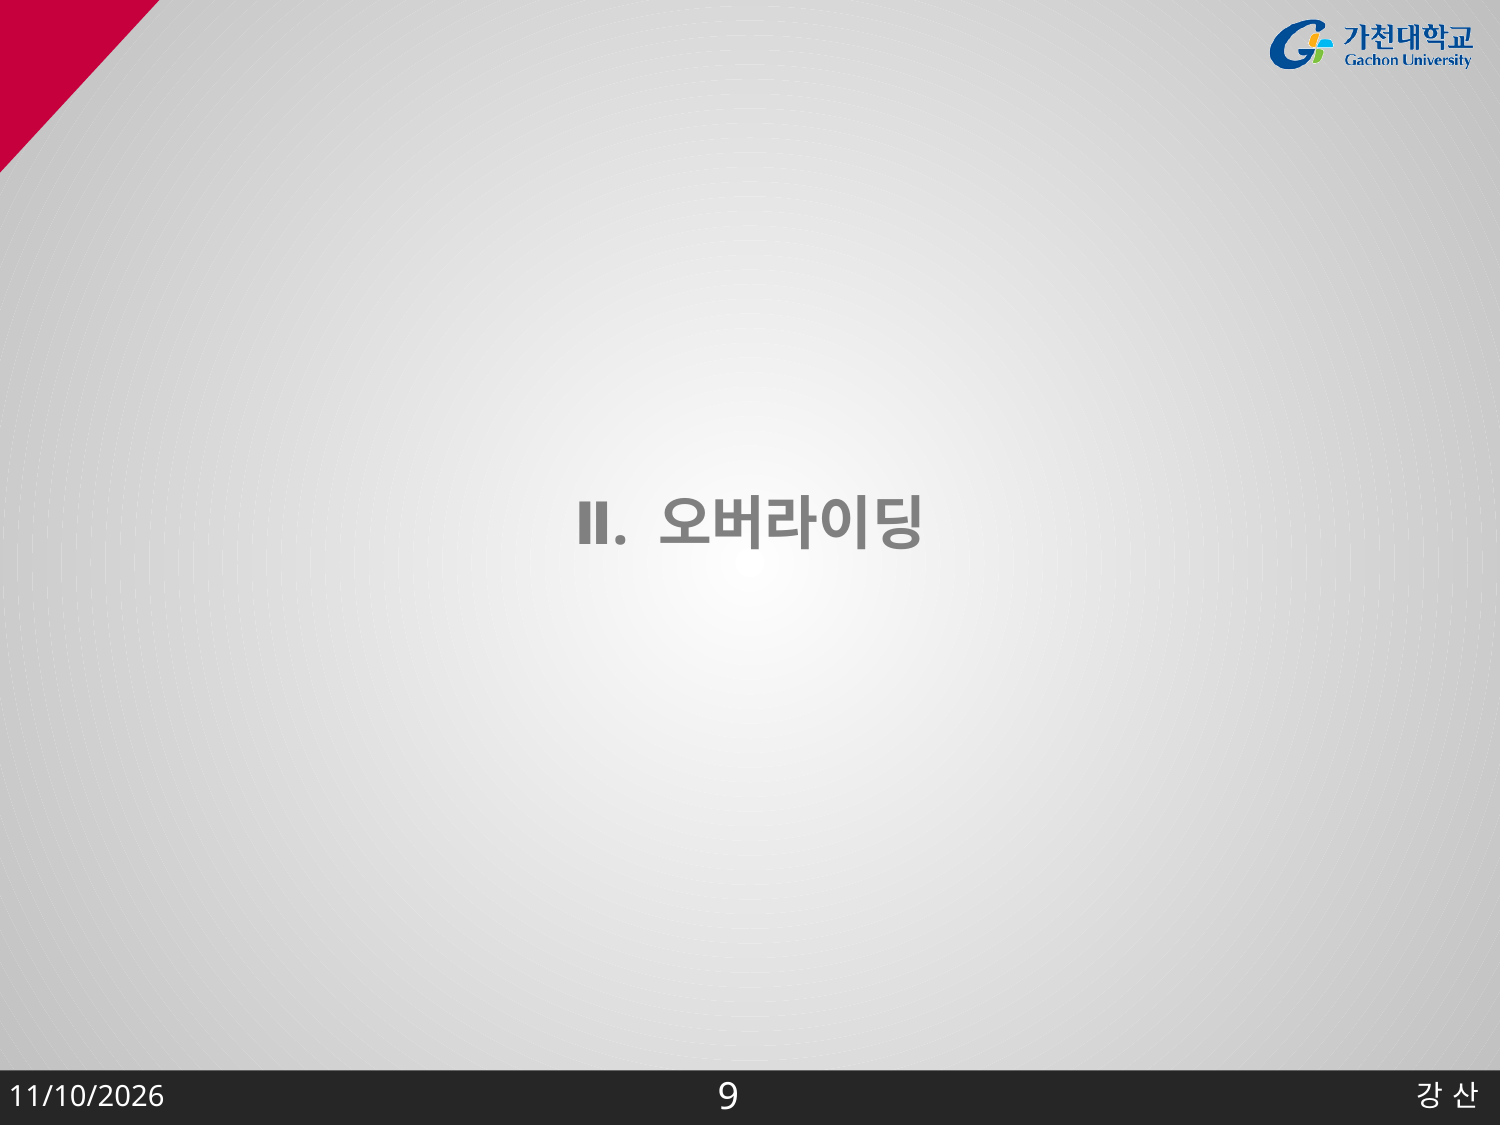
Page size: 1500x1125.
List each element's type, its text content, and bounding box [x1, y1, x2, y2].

footer 강 산 [1019, 1069, 1495, 1125]
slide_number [0, 1069, 344, 1125]
picture [1244, 0, 1495, 90]
title Ⅱ. 오버라이딩 [123, 456, 1376, 551]
